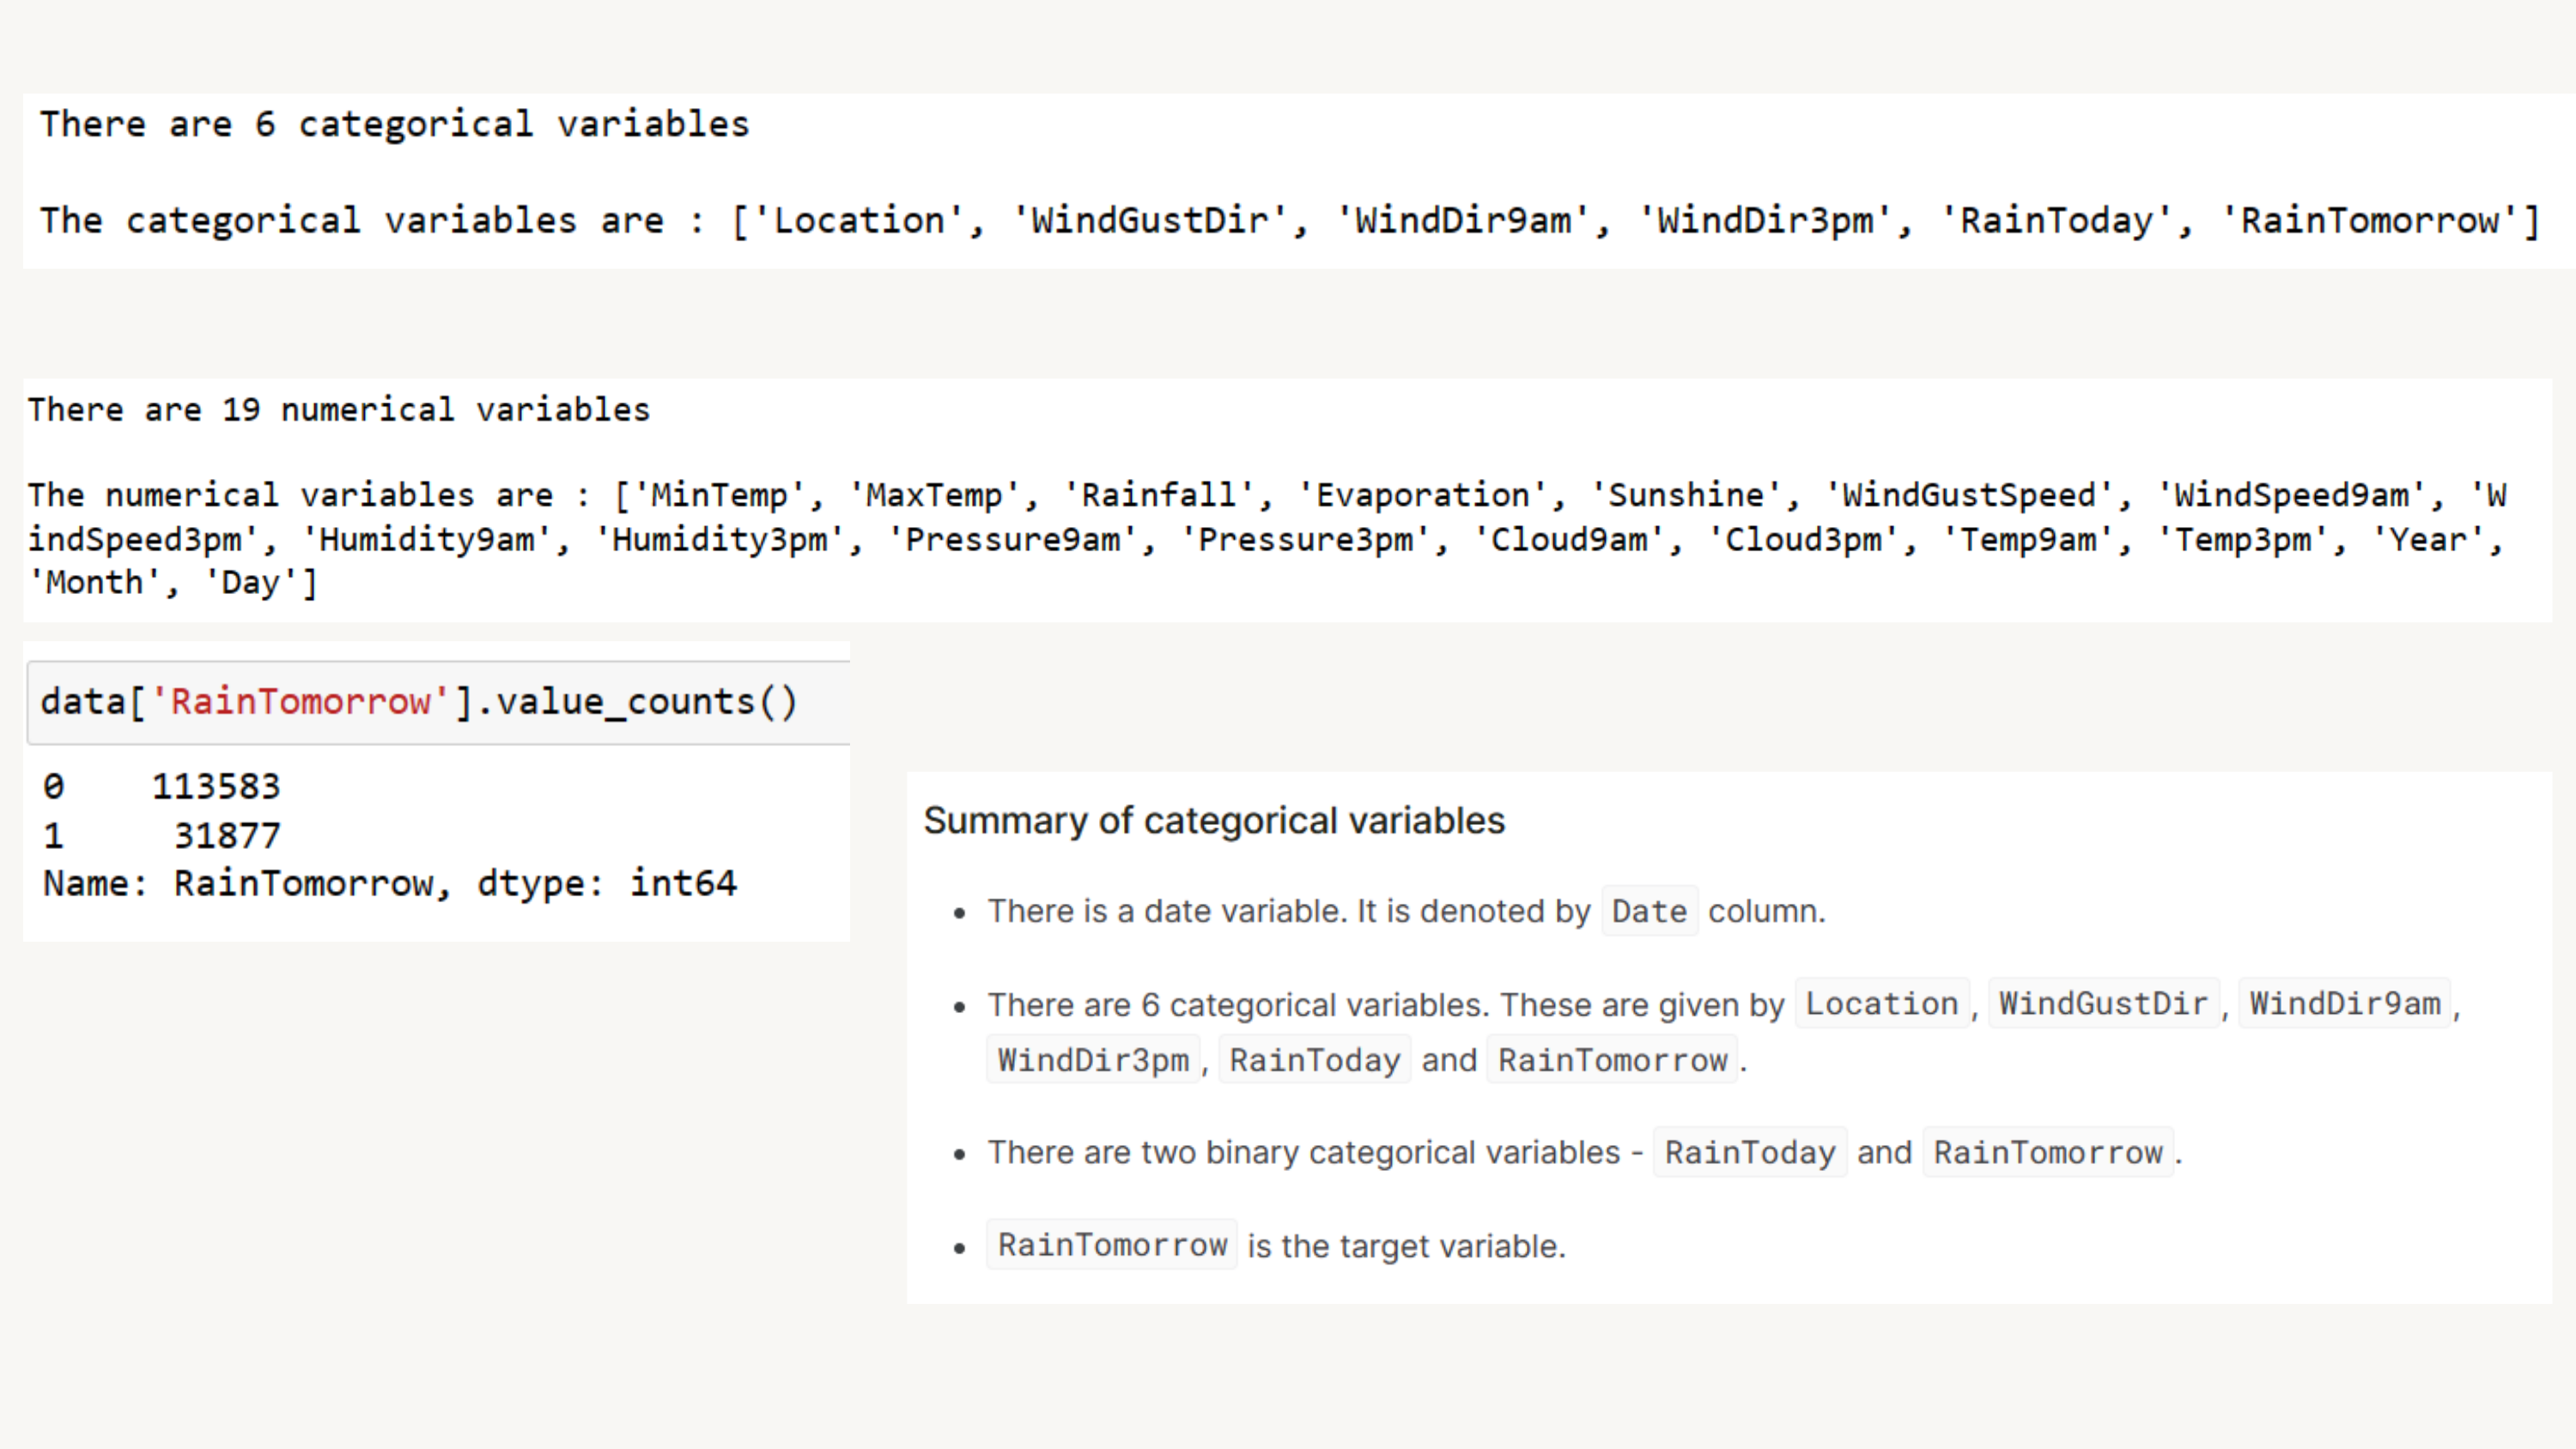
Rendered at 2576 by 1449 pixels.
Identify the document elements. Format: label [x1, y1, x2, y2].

text_box [23, 379, 2553, 622]
text_box [23, 94, 2576, 269]
text_box [23, 641, 850, 942]
text_box [907, 772, 2553, 1304]
